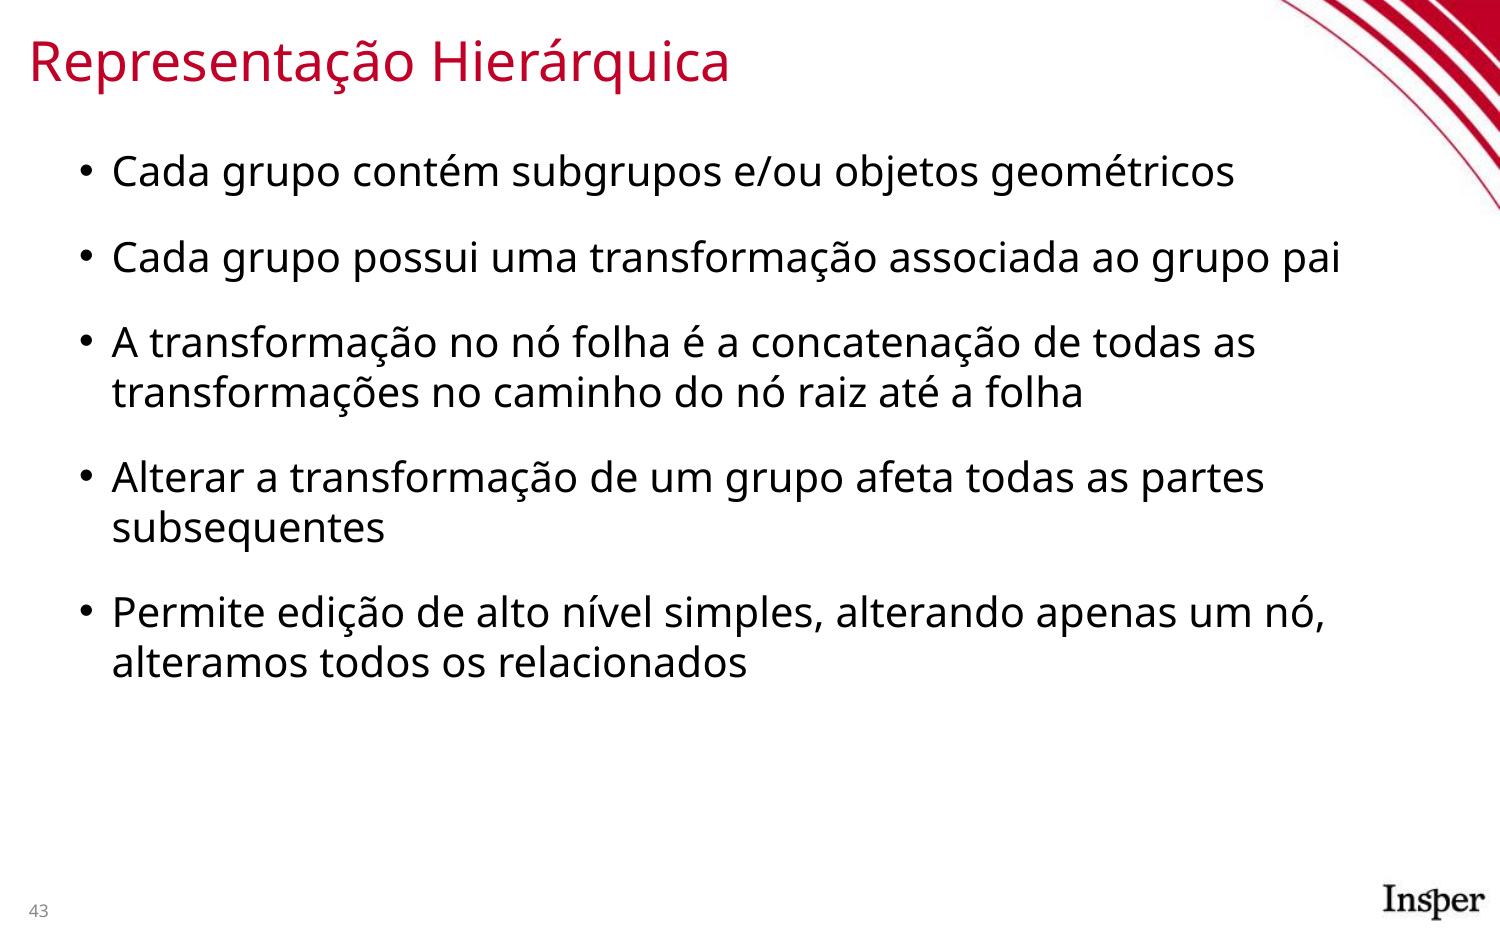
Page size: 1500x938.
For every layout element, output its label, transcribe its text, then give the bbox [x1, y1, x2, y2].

slide_number 43 [0, 887, 78, 938]
title Representação Hierárquica [13, 18, 1397, 104]
picture [249, 0, 1500, 938]
list Cada grupo contém subgrupos e/ou objetos geométricos Cada grupo possui uma transformação associada ao grupo pai A transformação no nó folha é a concatenação de todas as transformações no caminho do nó raiz até a folha Alterar a transformação de um grupo afeta todas as partes subsequentes Permite edição de alto nível simples, alterando apenas um nó, alteramos todos os relacionados [64, 137, 1447, 876]
